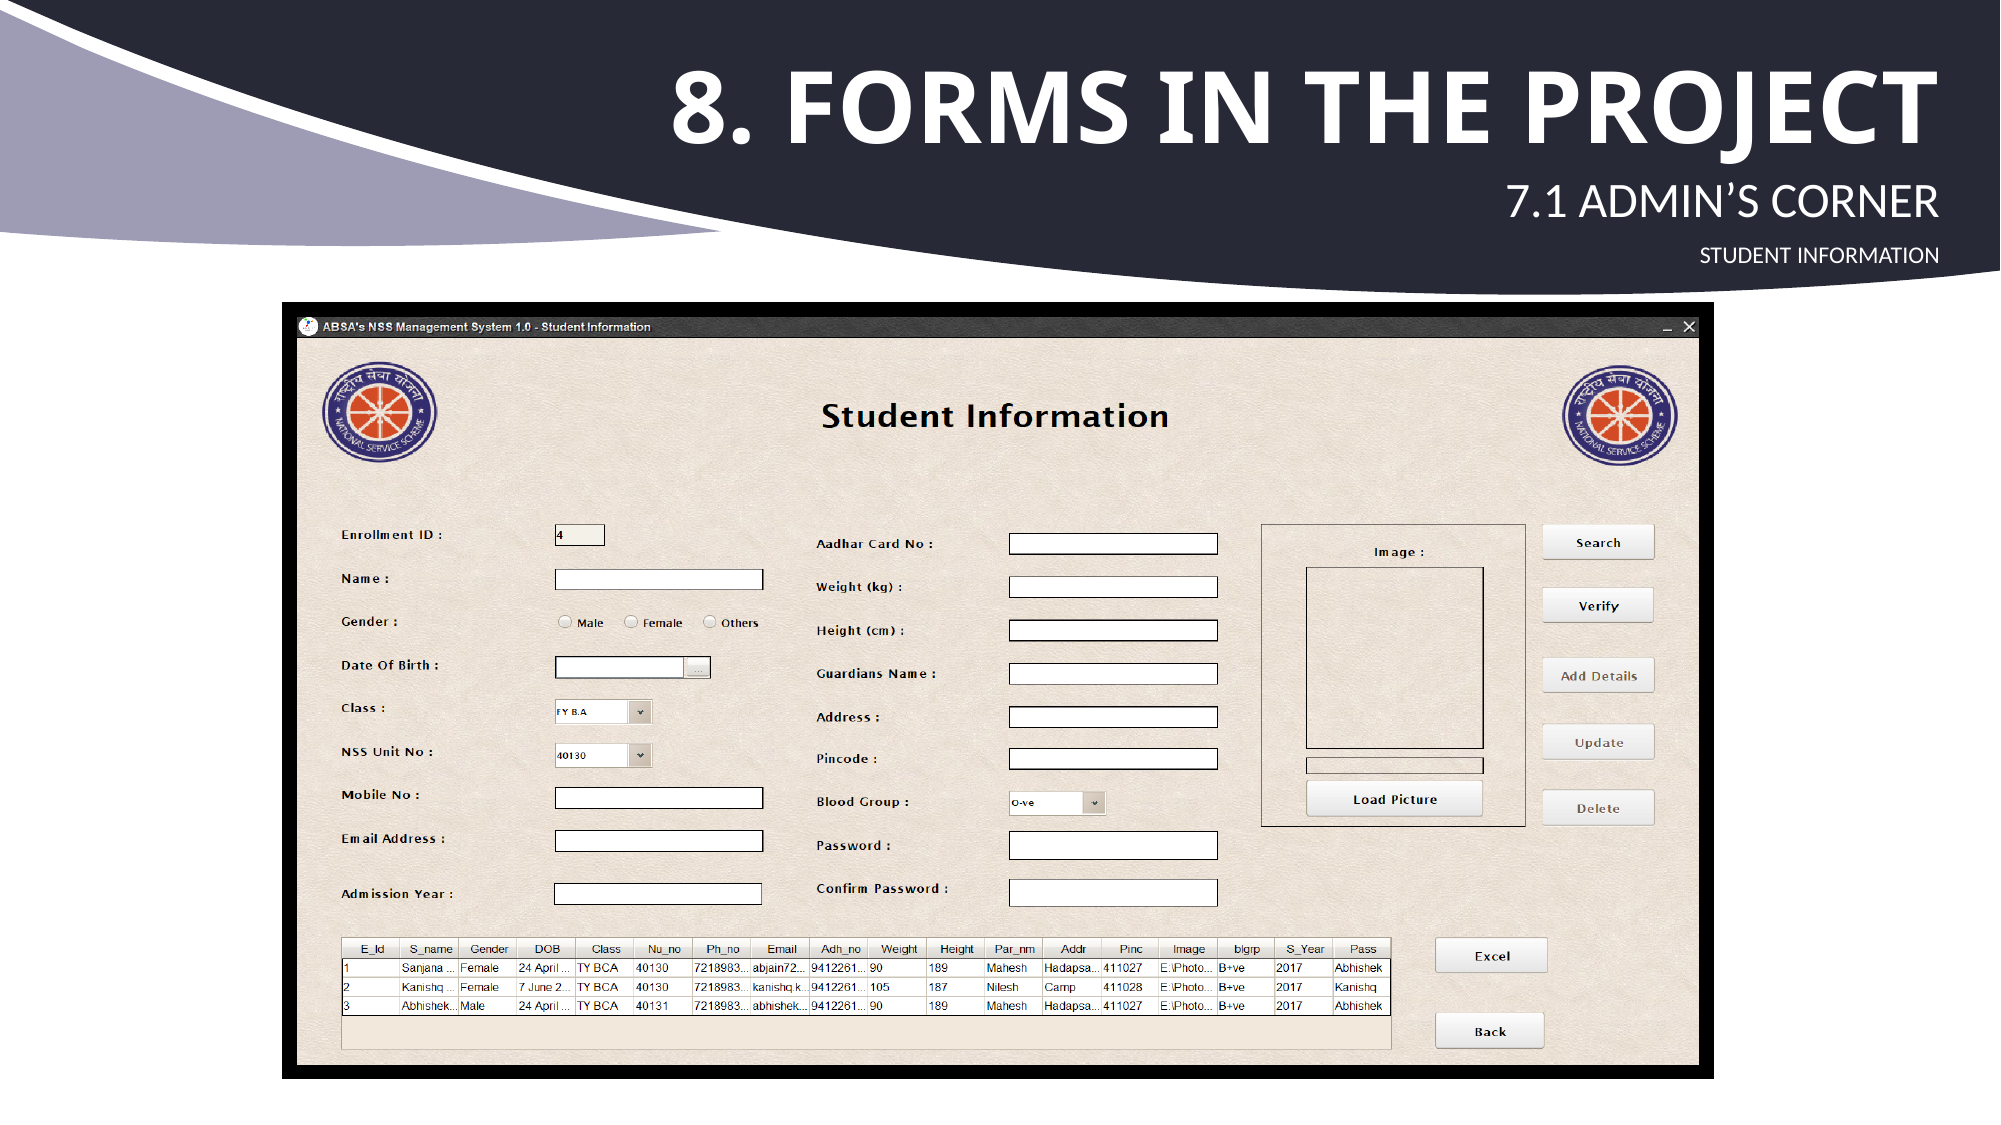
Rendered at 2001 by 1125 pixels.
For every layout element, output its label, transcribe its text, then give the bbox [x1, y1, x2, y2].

subtitle 7.1 Admin’s corner Student information [500, 167, 2000, 278]
picture [296, 316, 1700, 1065]
title 8. Forms in the project [137, 2, 2000, 220]
